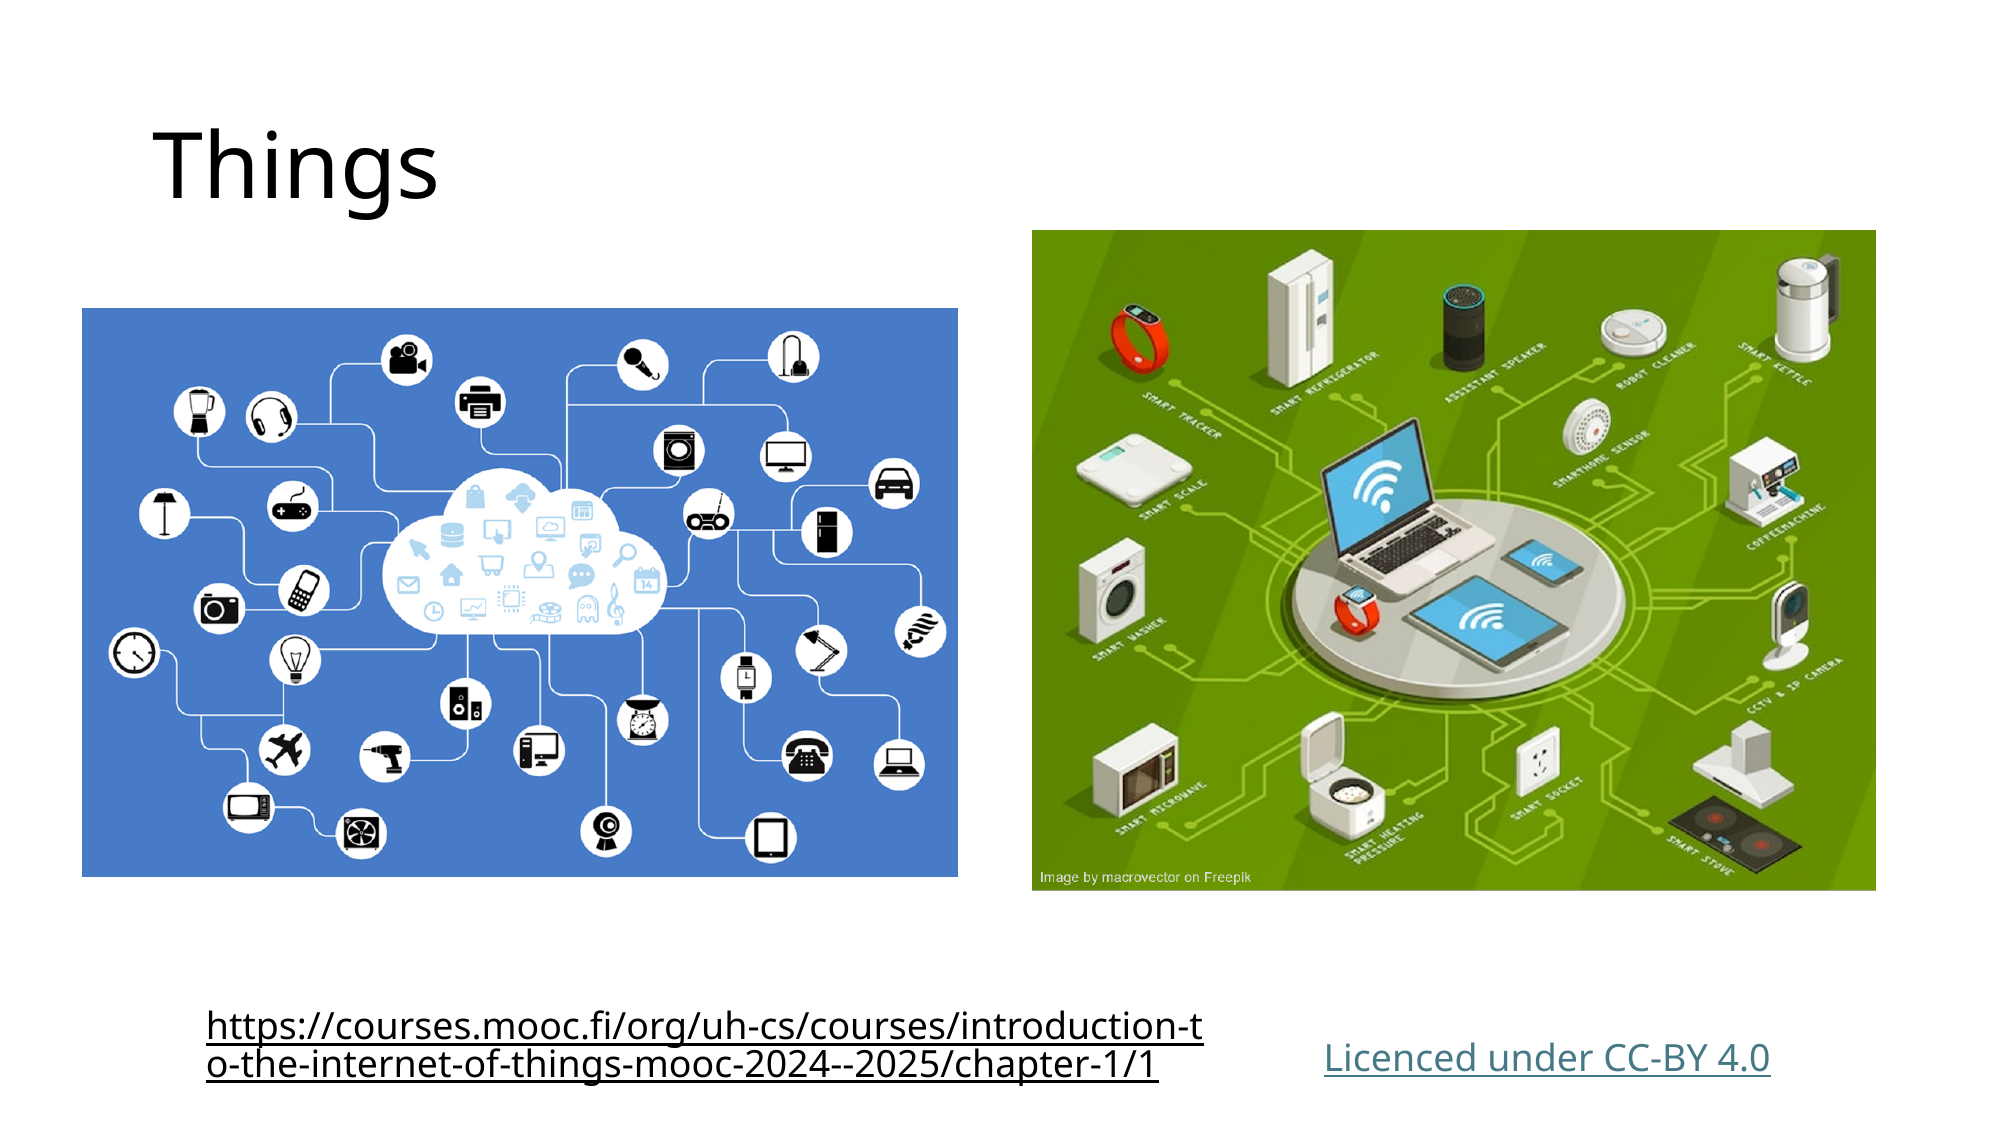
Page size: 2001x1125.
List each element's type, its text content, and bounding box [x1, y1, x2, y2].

text_box Licenced under CC-BY 4.0 [1308, 1026, 1831, 1093]
text_box https://courses.mooc.fi/org/uh-cs/courses/introduction-to-the-internet-of-things-mooc-2024--2025/chapter-1/1 [190, 994, 1236, 1106]
title Things [137, 59, 1863, 278]
picture [81, 307, 958, 878]
picture [1030, 230, 1877, 895]
